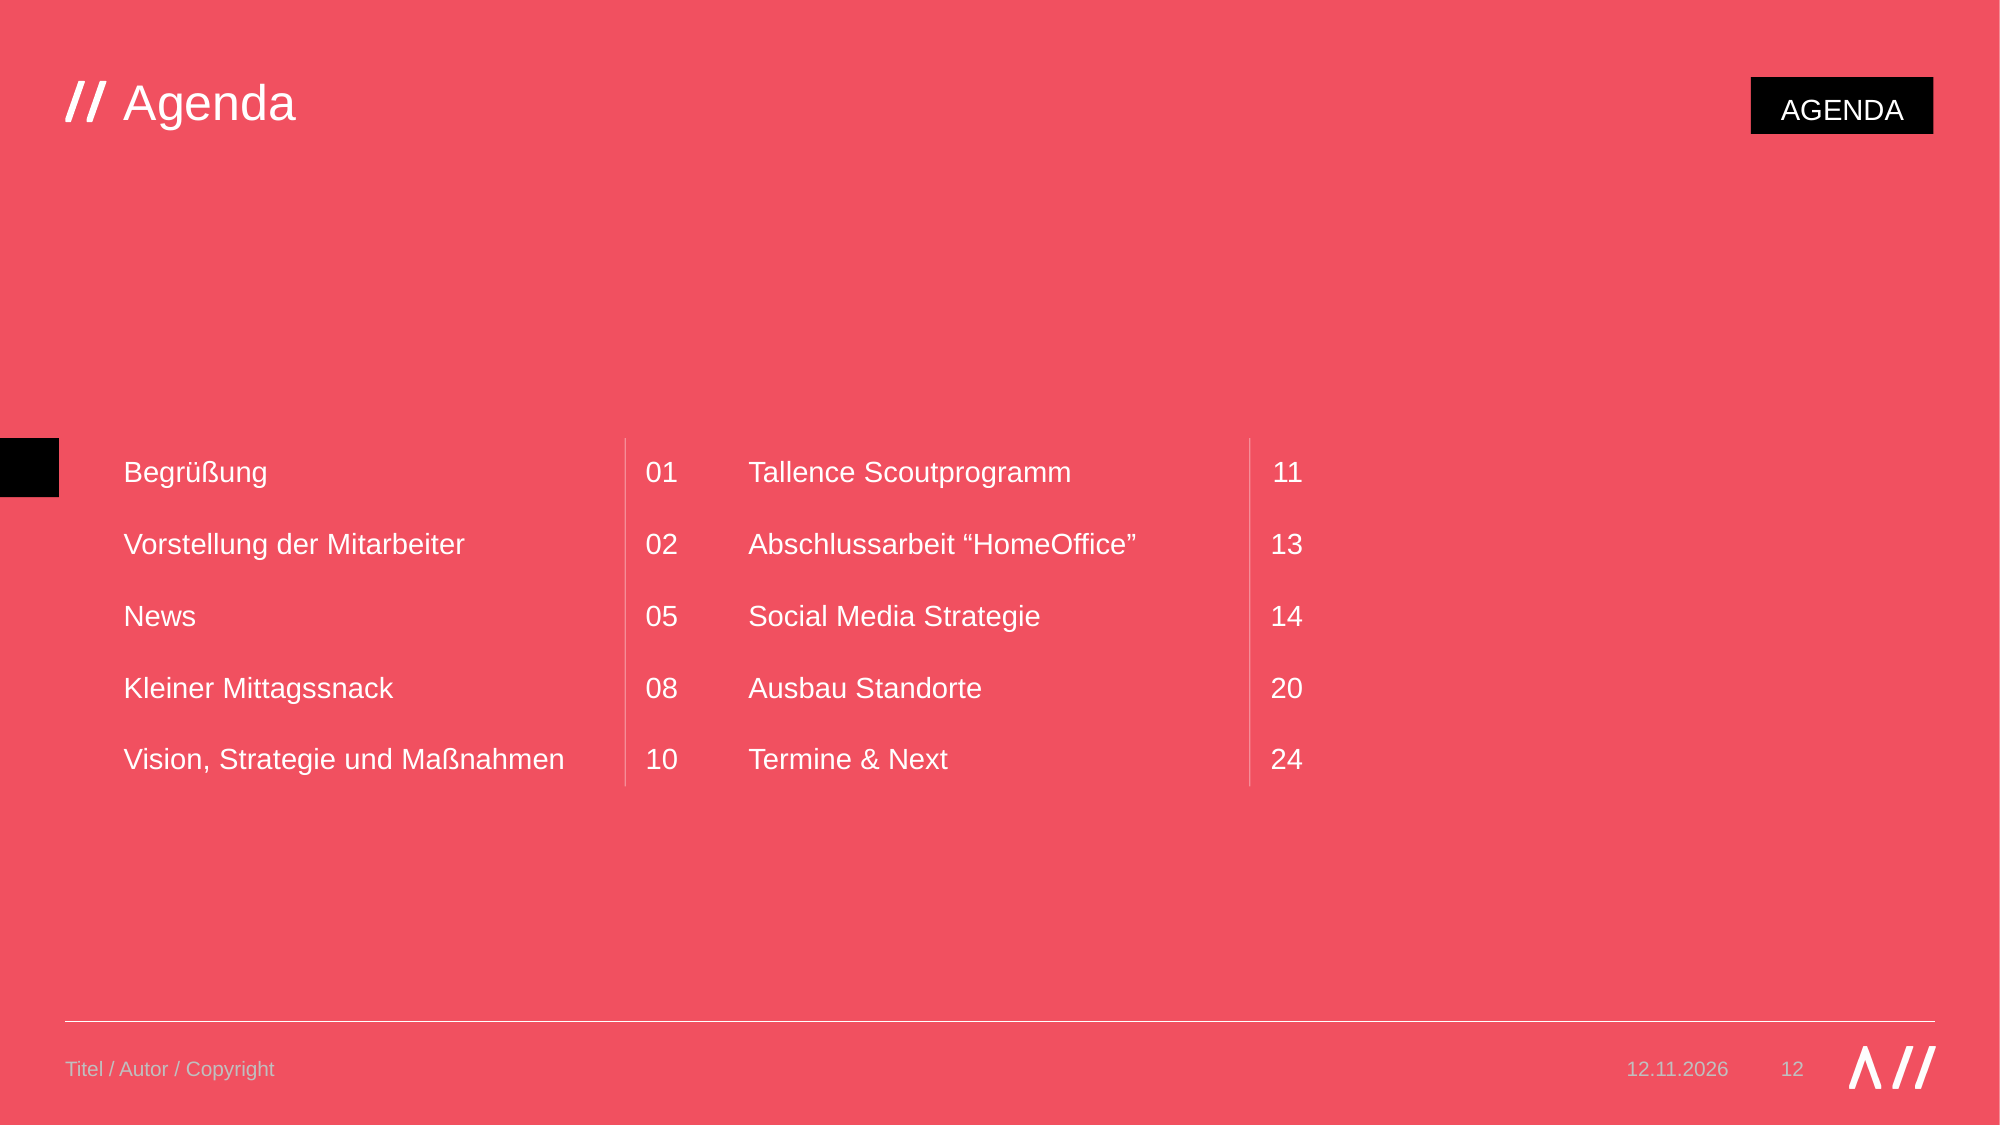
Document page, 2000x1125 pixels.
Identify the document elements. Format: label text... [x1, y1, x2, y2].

text_box Abschlussarbeit “HomeOffice” [748, 509, 1249, 569]
text_box 20 [1251, 653, 1309, 713]
text_box Kleiner Mittagssnack [123, 653, 624, 713]
text_box Begrüßung [123, 438, 624, 498]
text_box [0, 438, 59, 498]
footer Titel / Autor / Copyright [64, 1038, 977, 1098]
text_box 24 [1251, 725, 1309, 785]
text_box Social Media Strategie [748, 581, 1249, 641]
text_box Tallence Scoutprogramm [748, 438, 1249, 498]
text_box AGENDA [1750, 77, 1934, 134]
text_box 14 [1251, 581, 1309, 641]
text_box Vision, Strategie und Maßnahmen [123, 725, 624, 785]
text_box News [123, 581, 624, 641]
text_box 13 [1251, 509, 1309, 569]
title Agenda [124, 76, 1935, 132]
text_box 05 [626, 581, 684, 641]
text_box Ausbau Standorte [748, 653, 1249, 713]
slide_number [1615, 1038, 1729, 1098]
text_box Termine & Next [748, 725, 1249, 785]
text_box 01 [626, 438, 684, 498]
text_box Vorstellung der Mitarbeiter [123, 509, 624, 569]
text_box 11 [1251, 438, 1309, 498]
picture [1849, 1046, 1936, 1089]
text_box 08 [626, 653, 684, 713]
slide_number 12 [1757, 1038, 1804, 1098]
text_box 10 [626, 725, 684, 785]
text_box 02 [626, 509, 684, 569]
